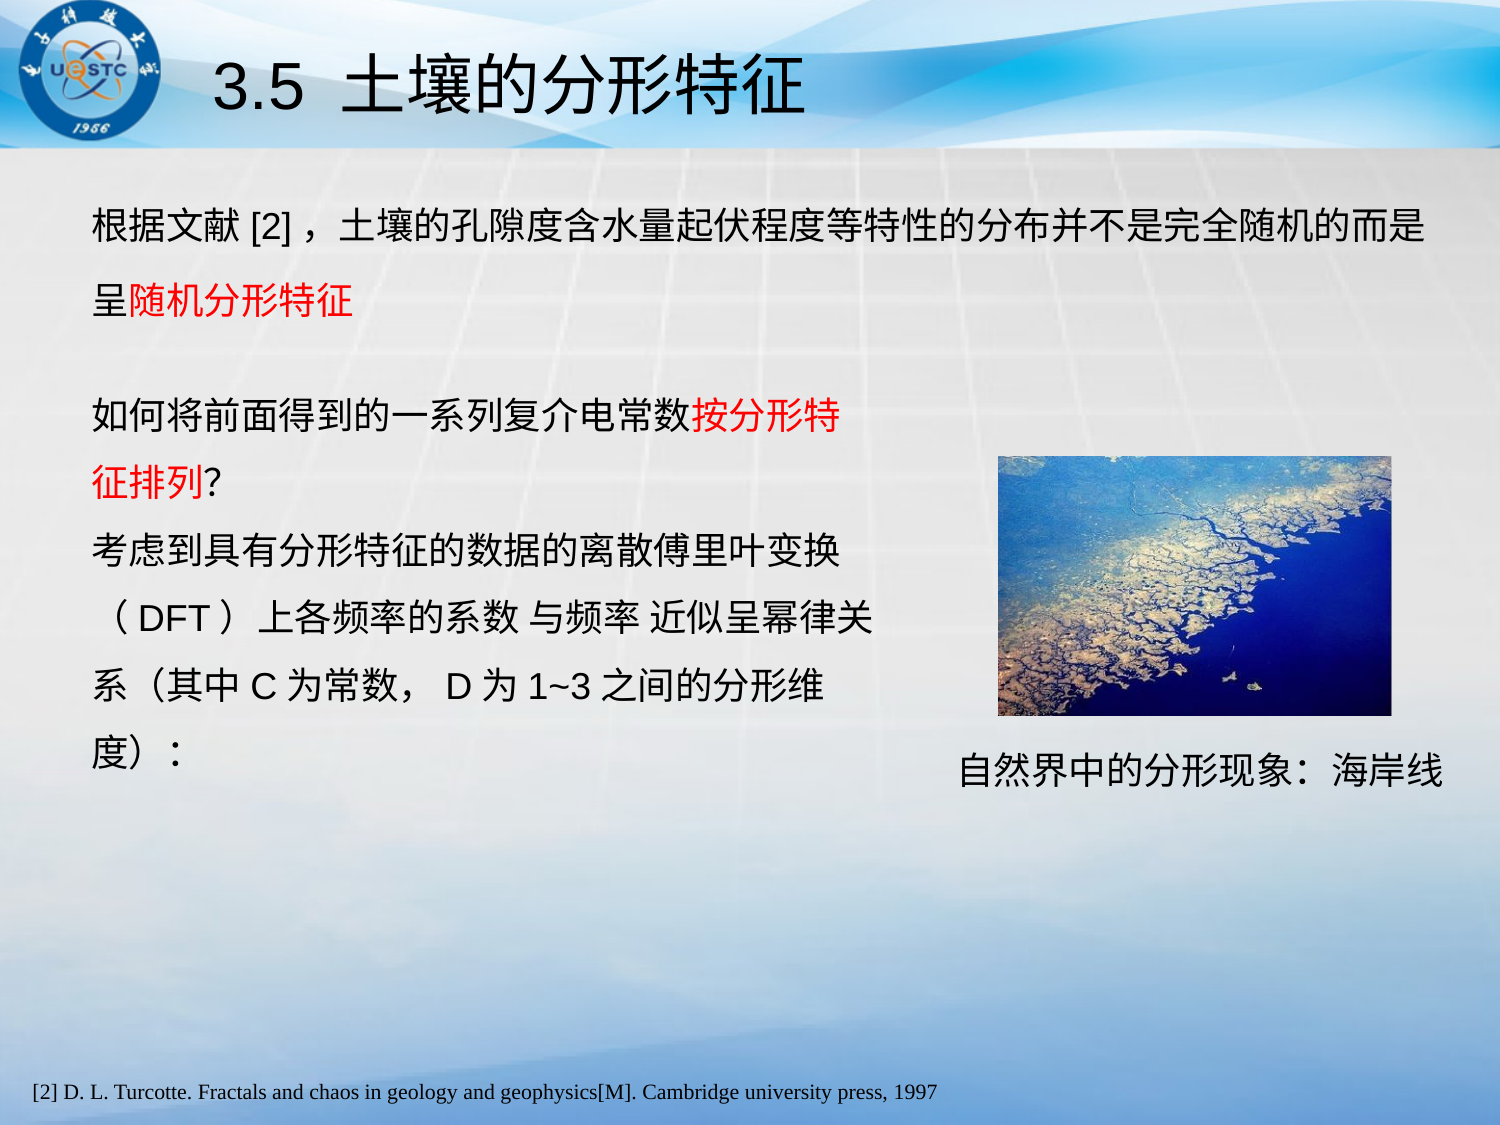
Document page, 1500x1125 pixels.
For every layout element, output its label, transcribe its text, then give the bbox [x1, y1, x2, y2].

text_box 根据文献[2]，土壤的孔隙度含水量起伏程度等特性的分布并不是完全随机的而是呈随机分形特征 [76, 172, 1447, 330]
text_box 自然界中的分形现象：海岸线 [941, 739, 1459, 800]
text_box 3.5 土壤的分形特征 [198, 35, 822, 130]
text_box [2] D. L. Turcotte. Fractals and chaos in geology and geophysics[M]. Cambridge university press, 1997 [17, 1070, 1500, 1112]
picture [0, 0, 1500, 1125]
